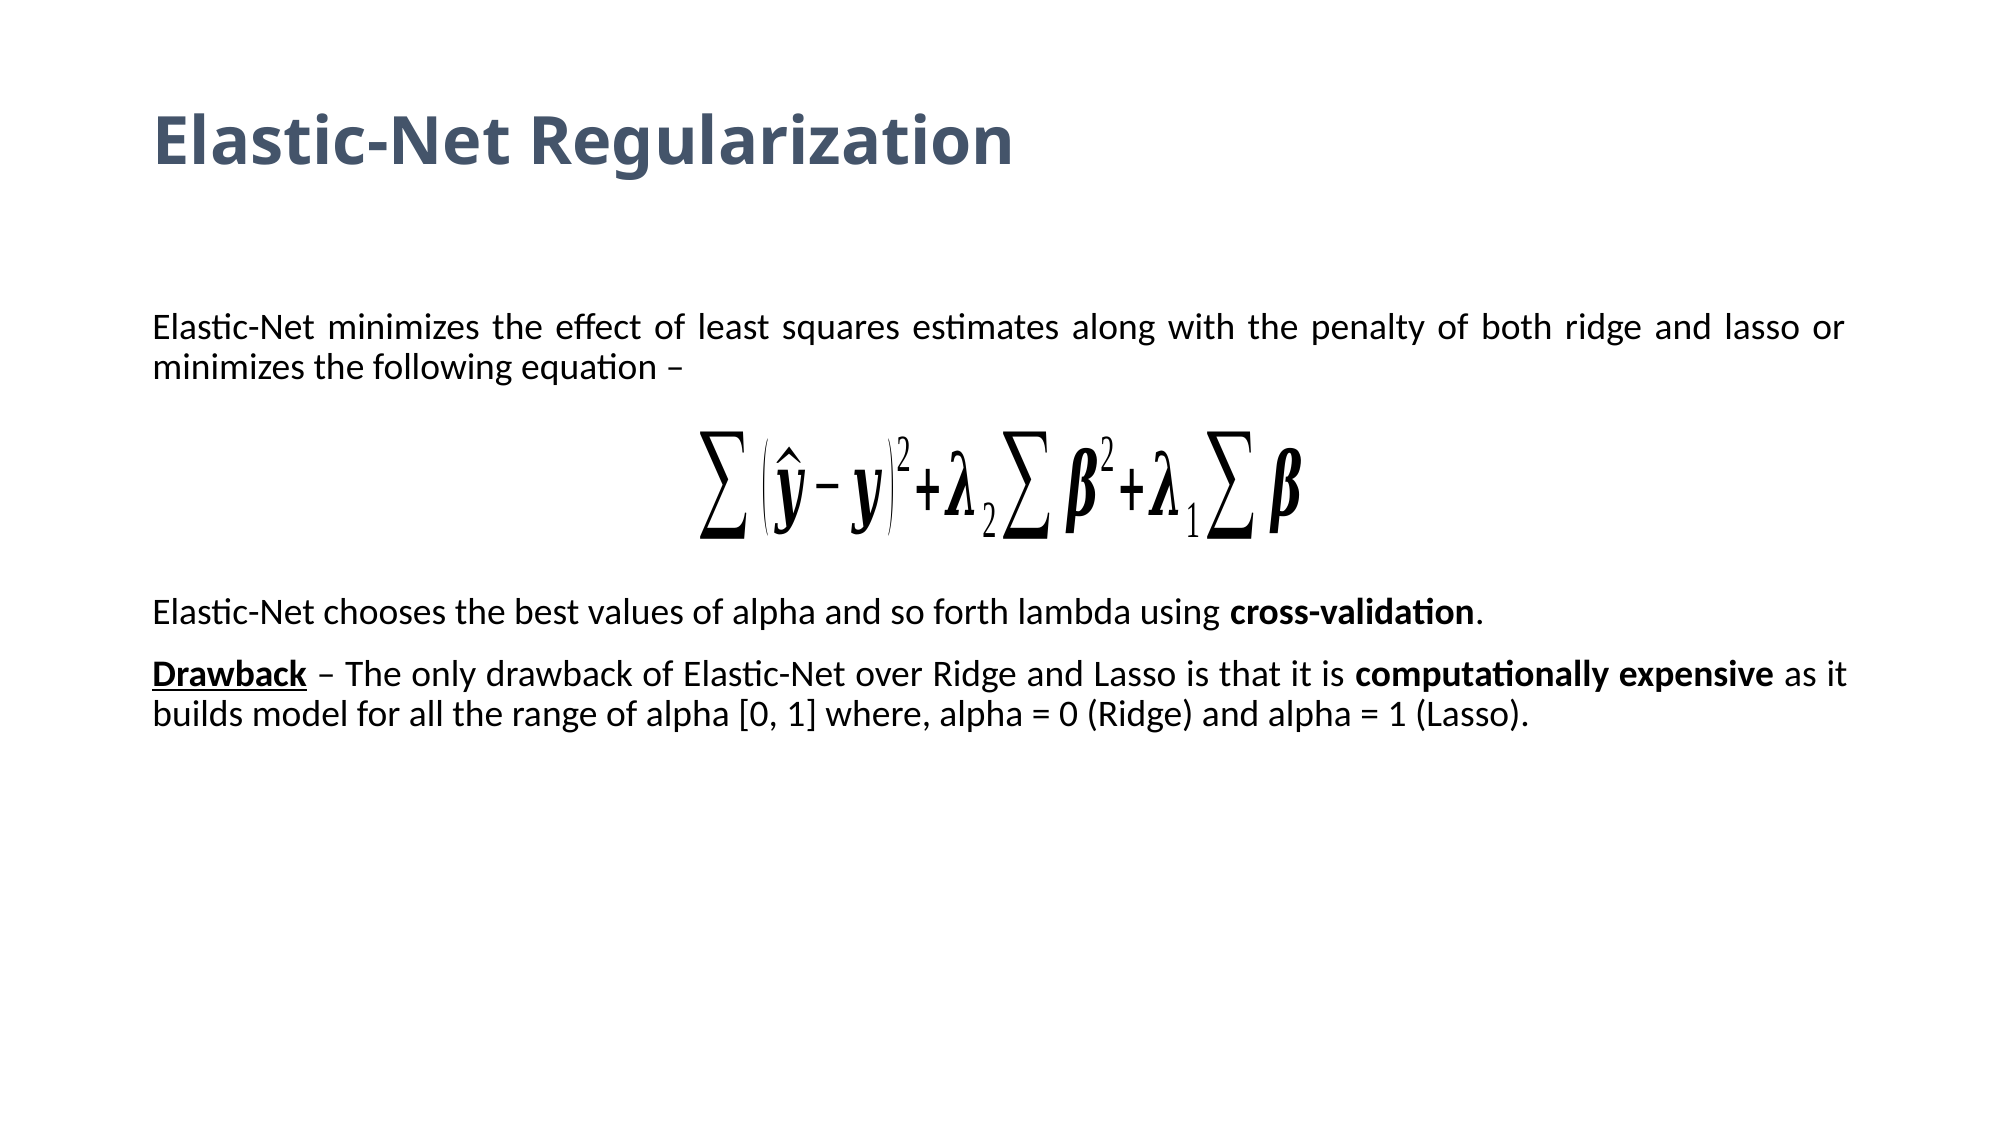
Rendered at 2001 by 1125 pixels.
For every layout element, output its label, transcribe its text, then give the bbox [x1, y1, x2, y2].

list Elastic-Net minimizes the effect of least squares estimates along with the penalty of both ridge and lasso or minimizes the following equation – Elastic-Net chooses the best values of alpha and so forth lambda using cross-validation. Drawback – The only drawback of Elastic-Net over Ridge and Lasso is that it is computationally expensive as it builds model for all the range of alpha [0, 1] where, alpha = 0 (Ridge) and alpha = 1 (Lasso). [137, 299, 1863, 1014]
text_box Elastic-Net Regularization [137, 59, 1863, 187]
